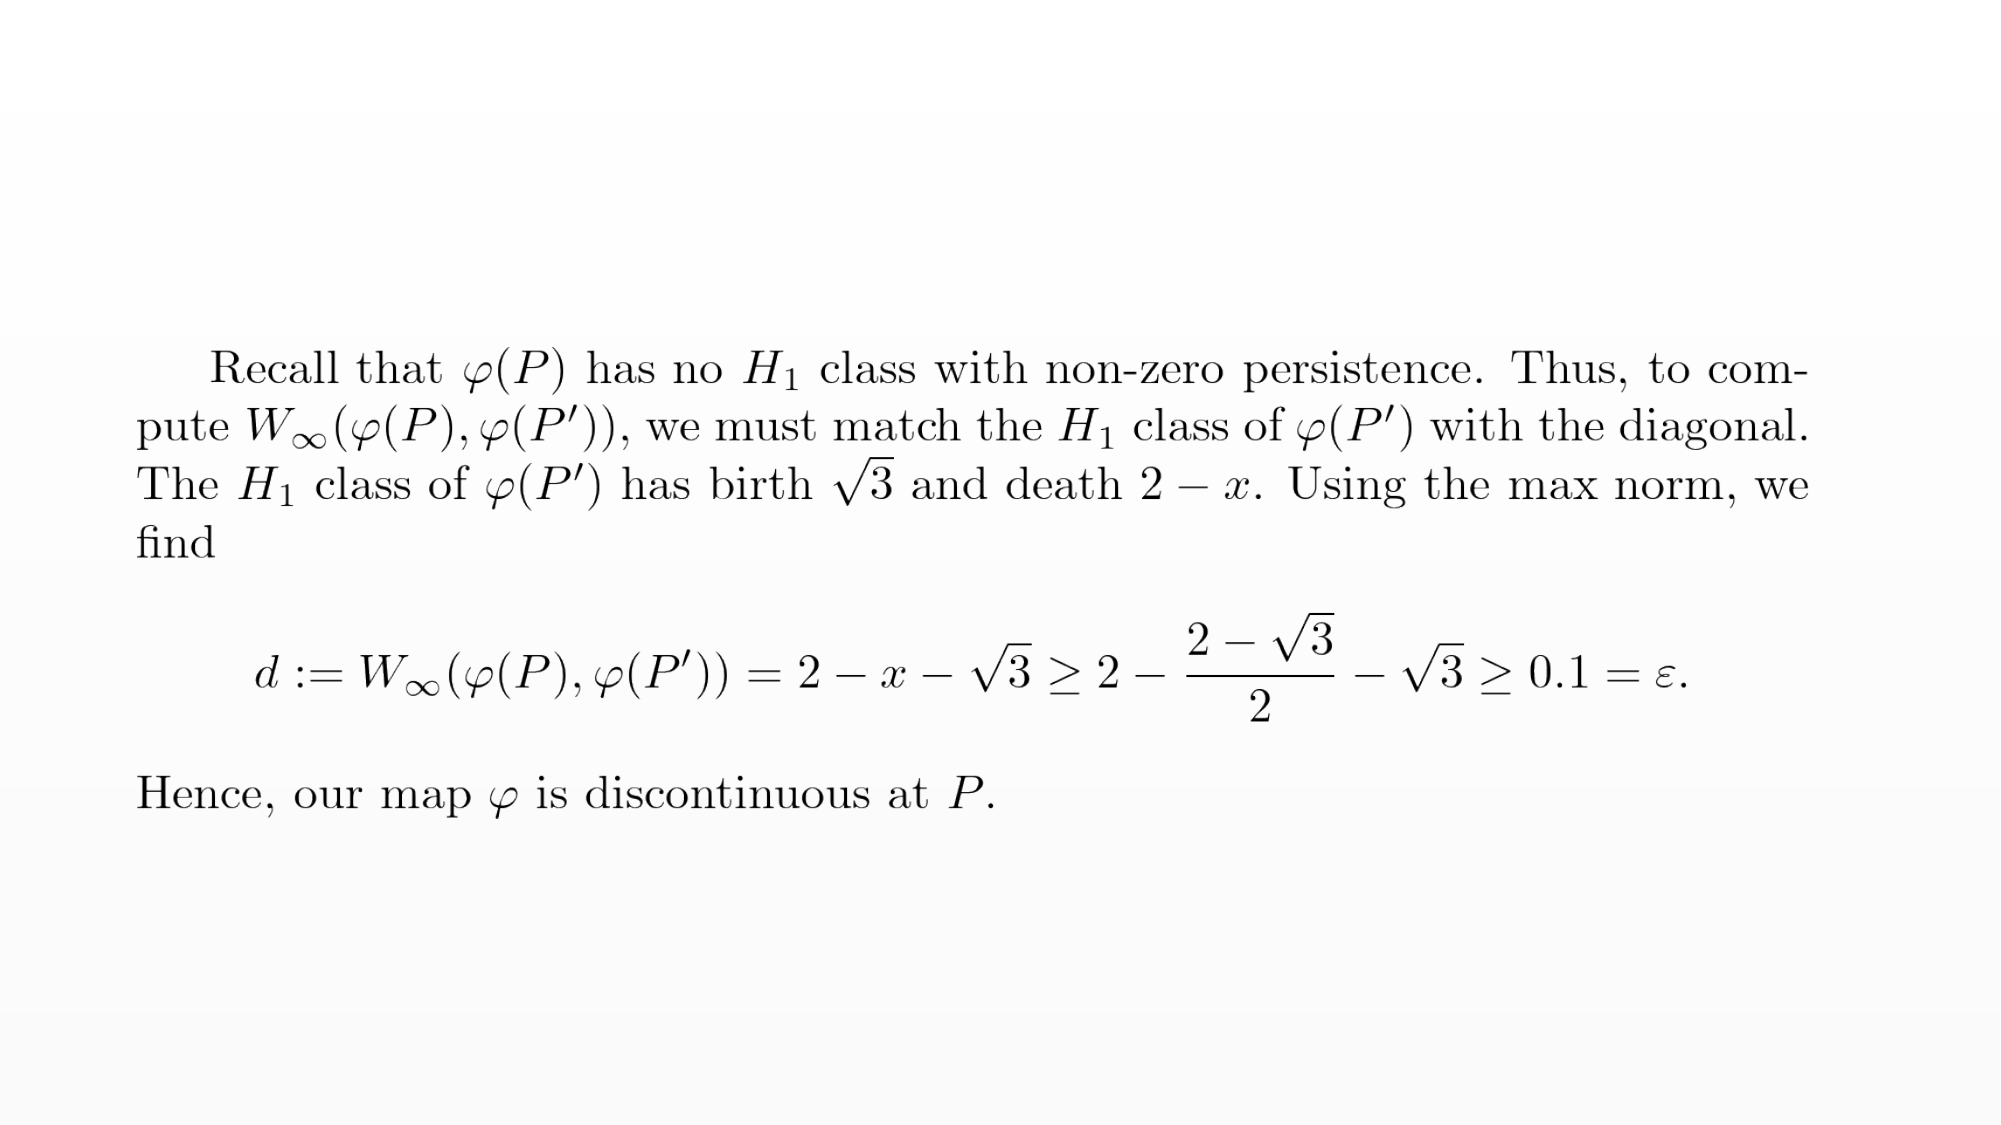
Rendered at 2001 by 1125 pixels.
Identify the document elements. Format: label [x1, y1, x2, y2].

picture [137, 347, 1809, 819]
